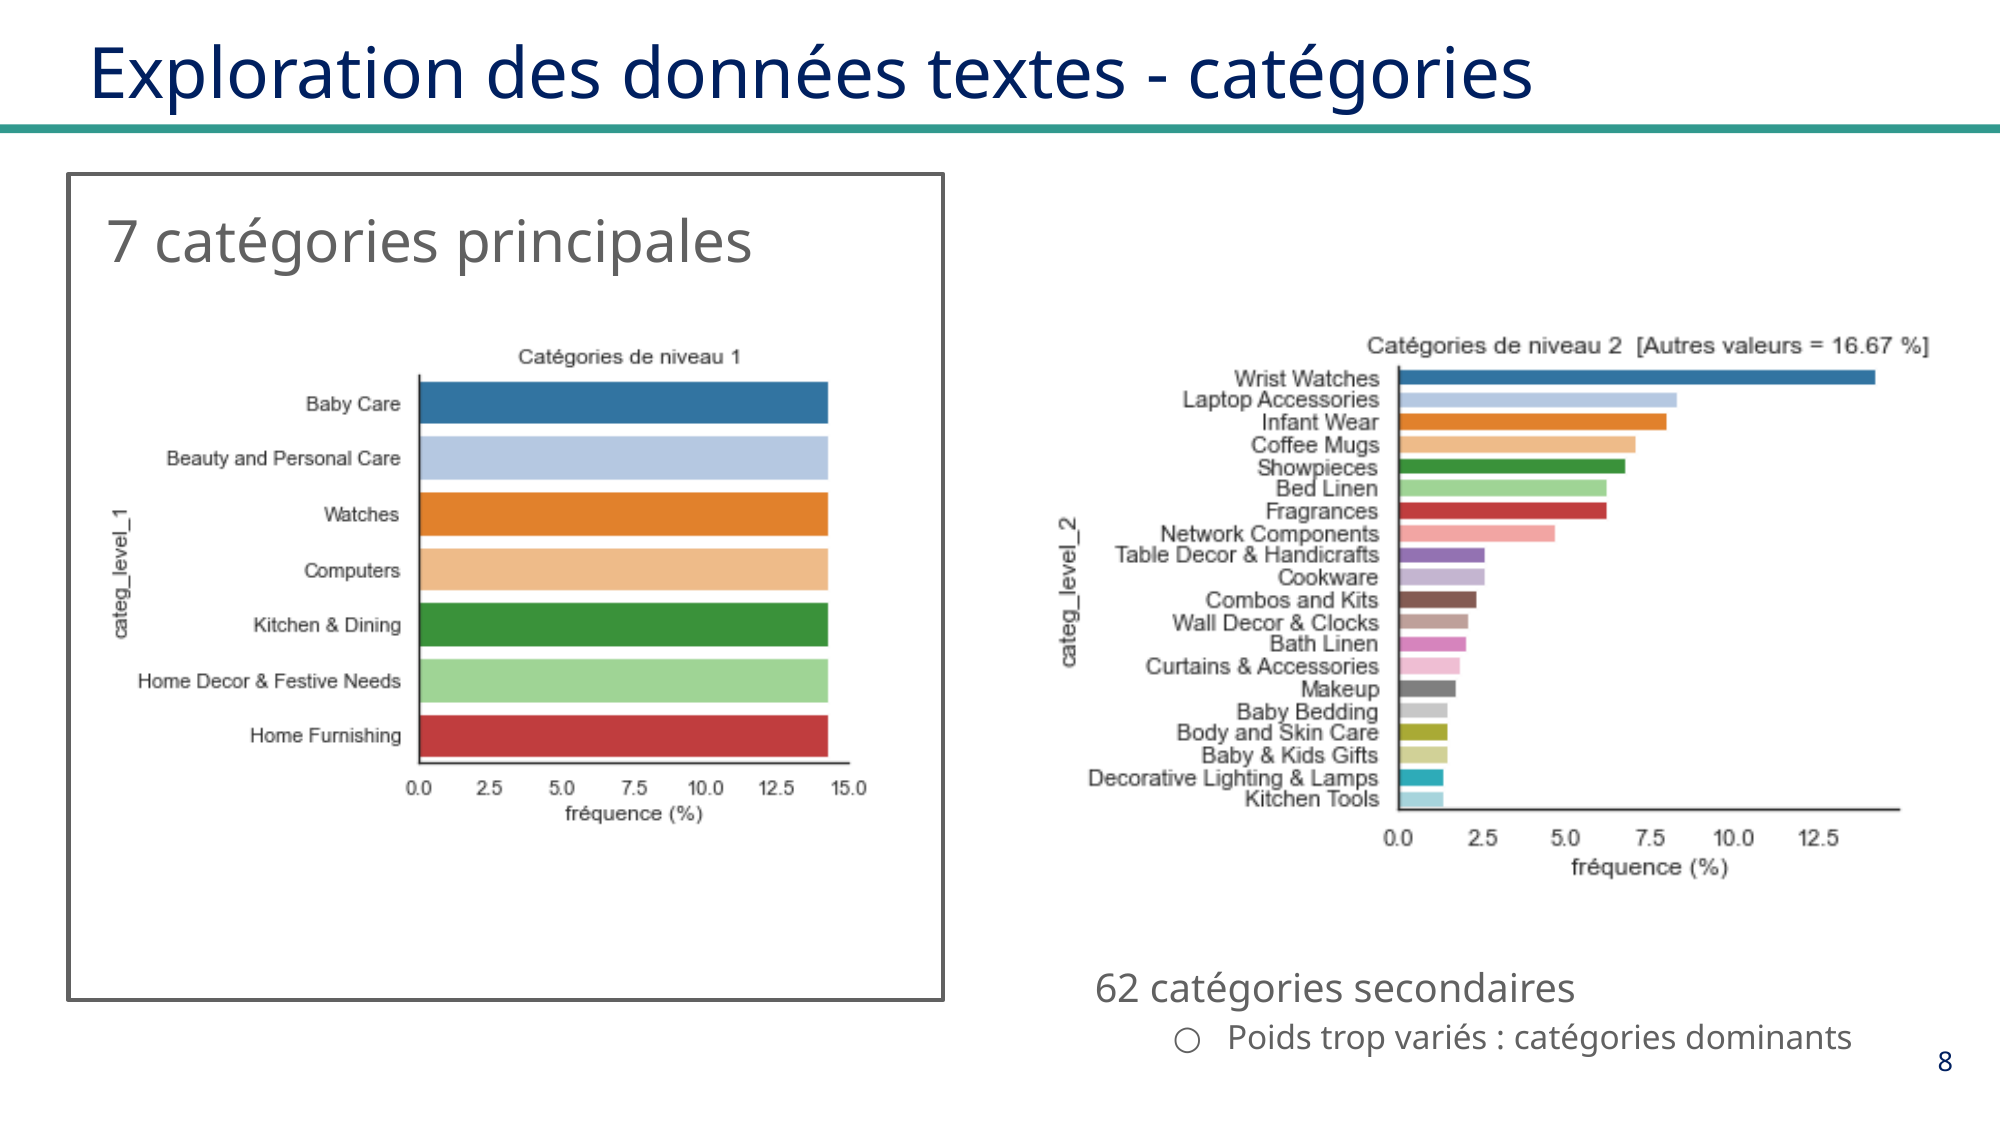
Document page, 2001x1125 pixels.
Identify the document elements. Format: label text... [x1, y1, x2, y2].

slide_number 8 [1853, 1019, 1974, 1106]
list 7 catégories principales [68, 174, 943, 1000]
picture [1044, 323, 1945, 894]
title Exploration des données textes - catégories [68, 7, 1932, 134]
list 62 catégories secondaires Poids trop variés : catégories dominants [1056, 935, 1932, 1098]
picture [100, 336, 882, 838]
